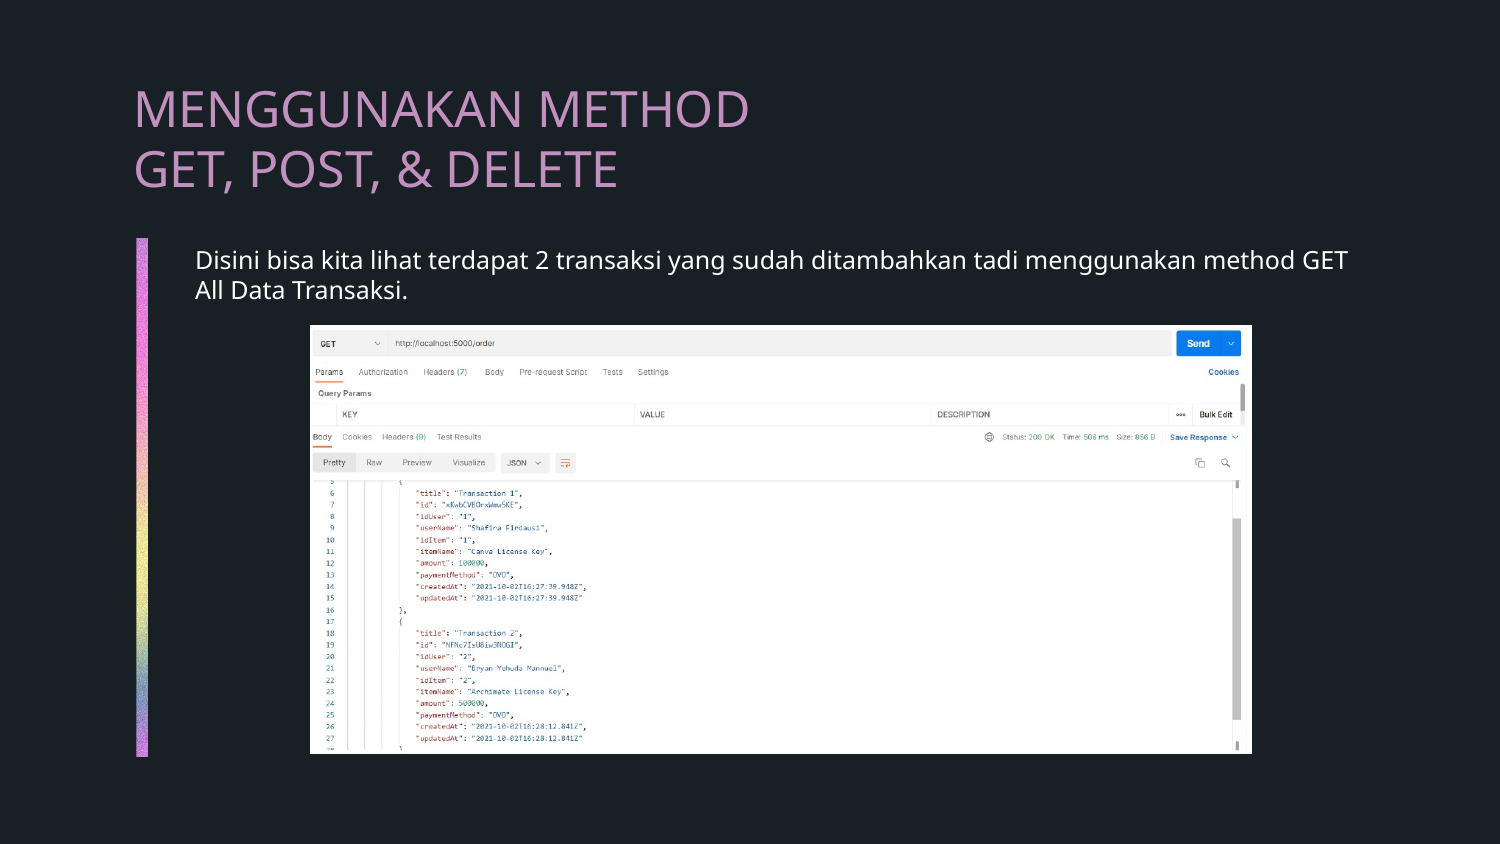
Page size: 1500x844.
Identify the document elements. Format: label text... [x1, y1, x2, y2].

picture [310, 325, 1252, 754]
title MENGGUNAKAN METHOD GET, POST, & DELETE [118, 62, 851, 202]
picture [136, 238, 148, 757]
list Disini bisa kita lihat terdapat 2 transaksi yang sudah ditambahkan tadi menggunakan method GET All Data Transaksi. [179, 235, 1382, 313]
